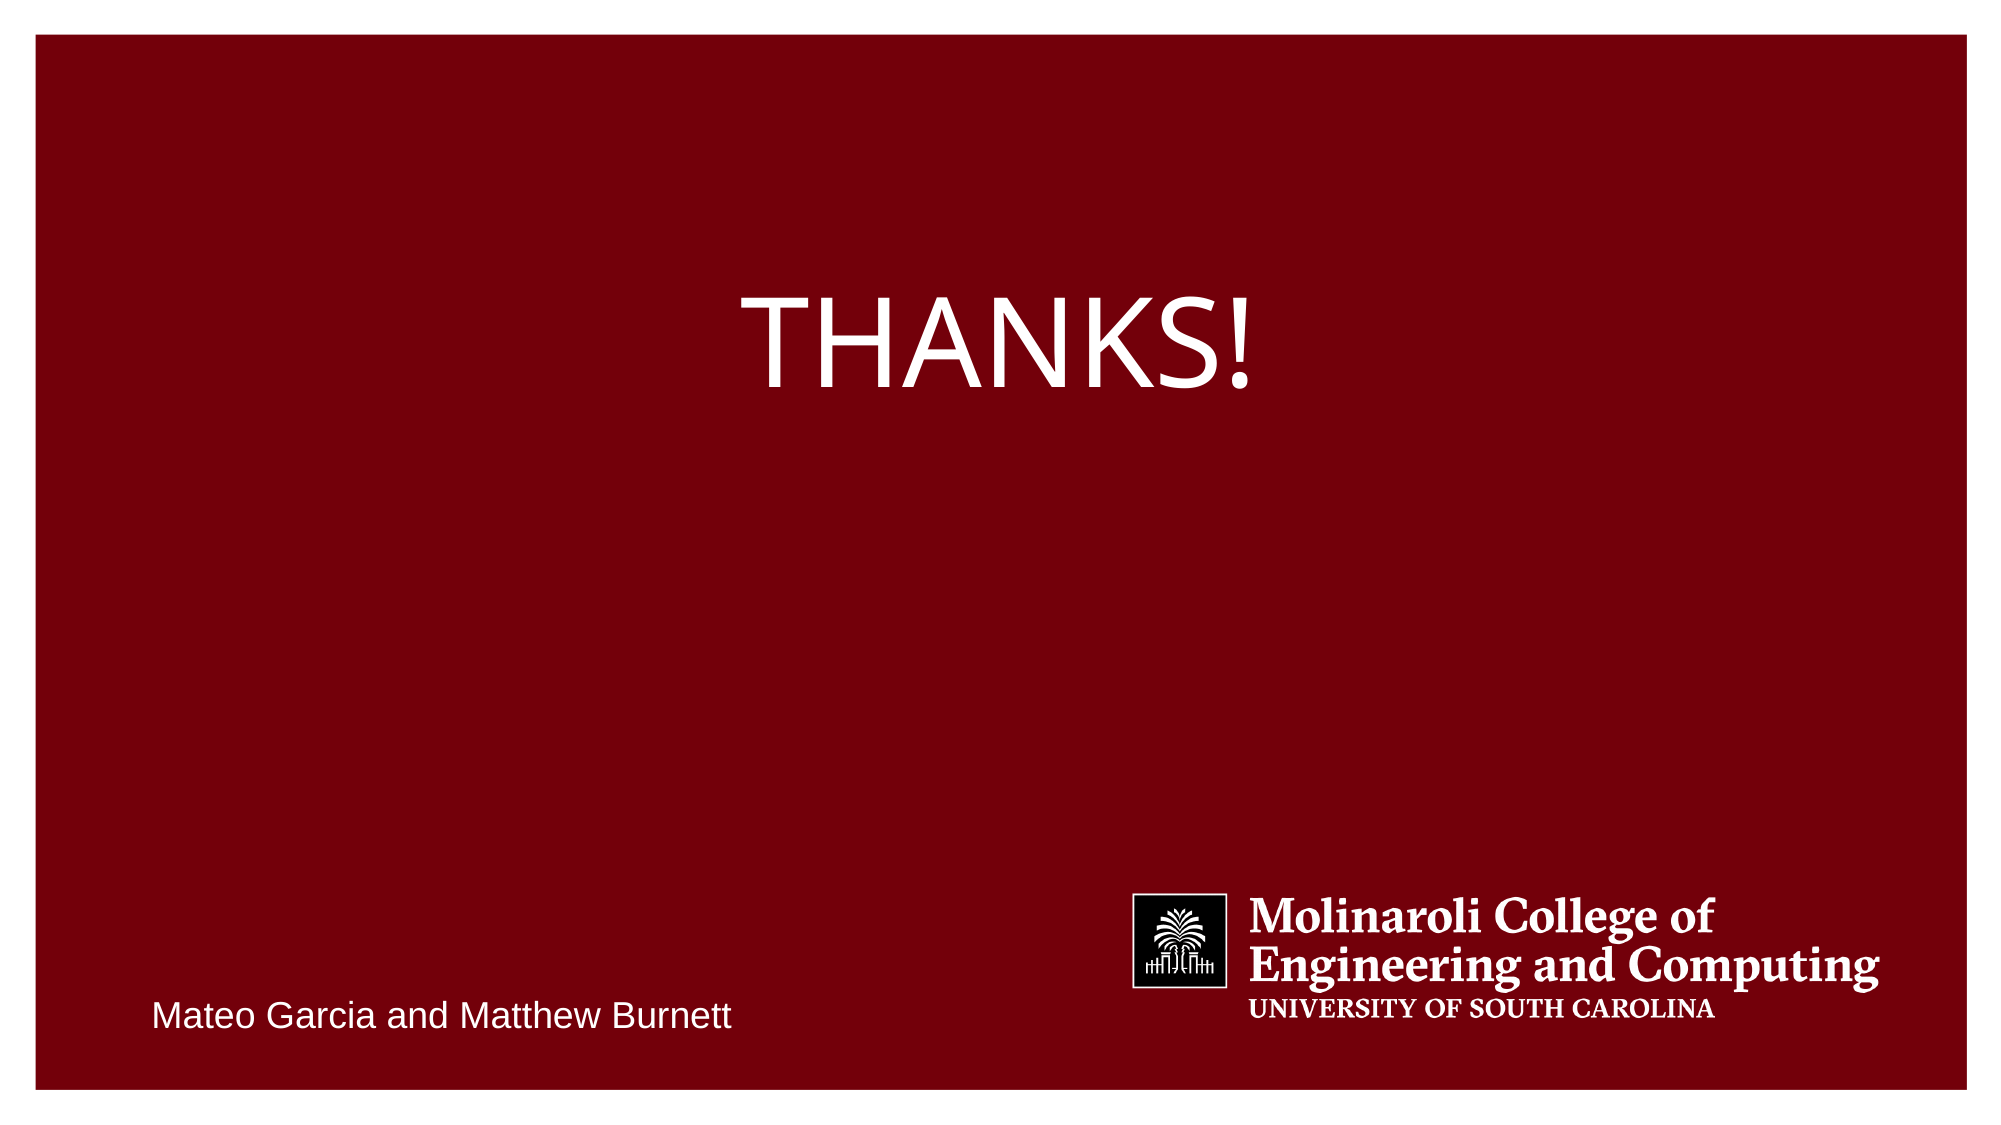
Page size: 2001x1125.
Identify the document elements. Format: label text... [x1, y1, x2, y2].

title Thanks! [136, 271, 1862, 631]
picture [0, 0, 2001, 1125]
list Mateo Garcia and Matthew Burnett [136, 798, 1038, 1045]
